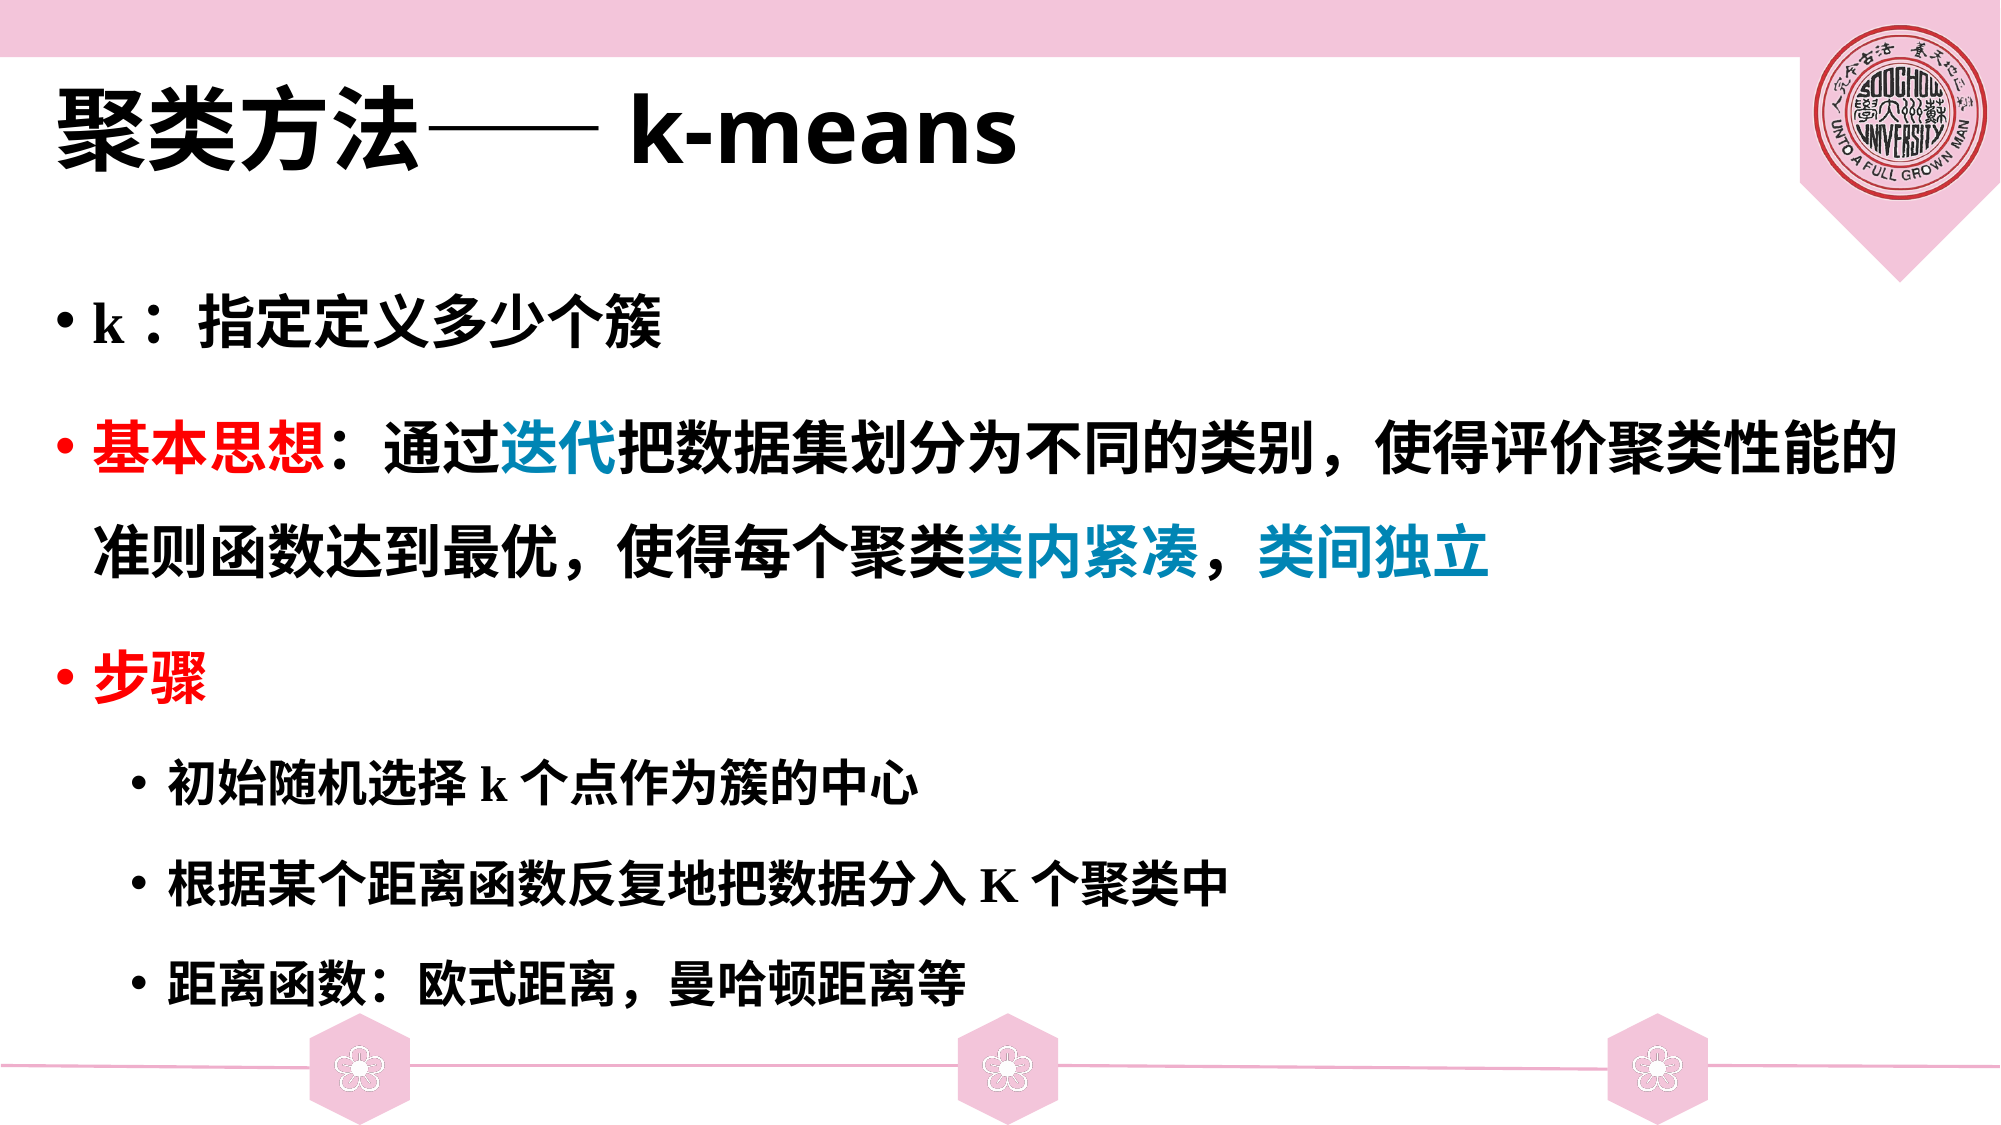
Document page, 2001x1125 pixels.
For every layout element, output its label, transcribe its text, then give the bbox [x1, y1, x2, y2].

picture [331, 1043, 387, 1093]
title 聚类方法——k-means [40, 25, 1766, 242]
picture [979, 1043, 1035, 1093]
picture [1629, 1043, 1685, 1093]
list k：指定定义多少个簇 基本思想：通过迭代把数据集划分为不同的类别，使得评价聚类性能的准则函数达到最优，使得每个聚类类内紧凑，类间独立 步骤 初始随机选择k个点作为簇的中心 根据某个距离函数反复地把数据分入K个聚类中 距离函数：欧式距离，曼哈顿距离等 [40, 242, 1954, 1028]
picture [1811, 23, 1989, 202]
